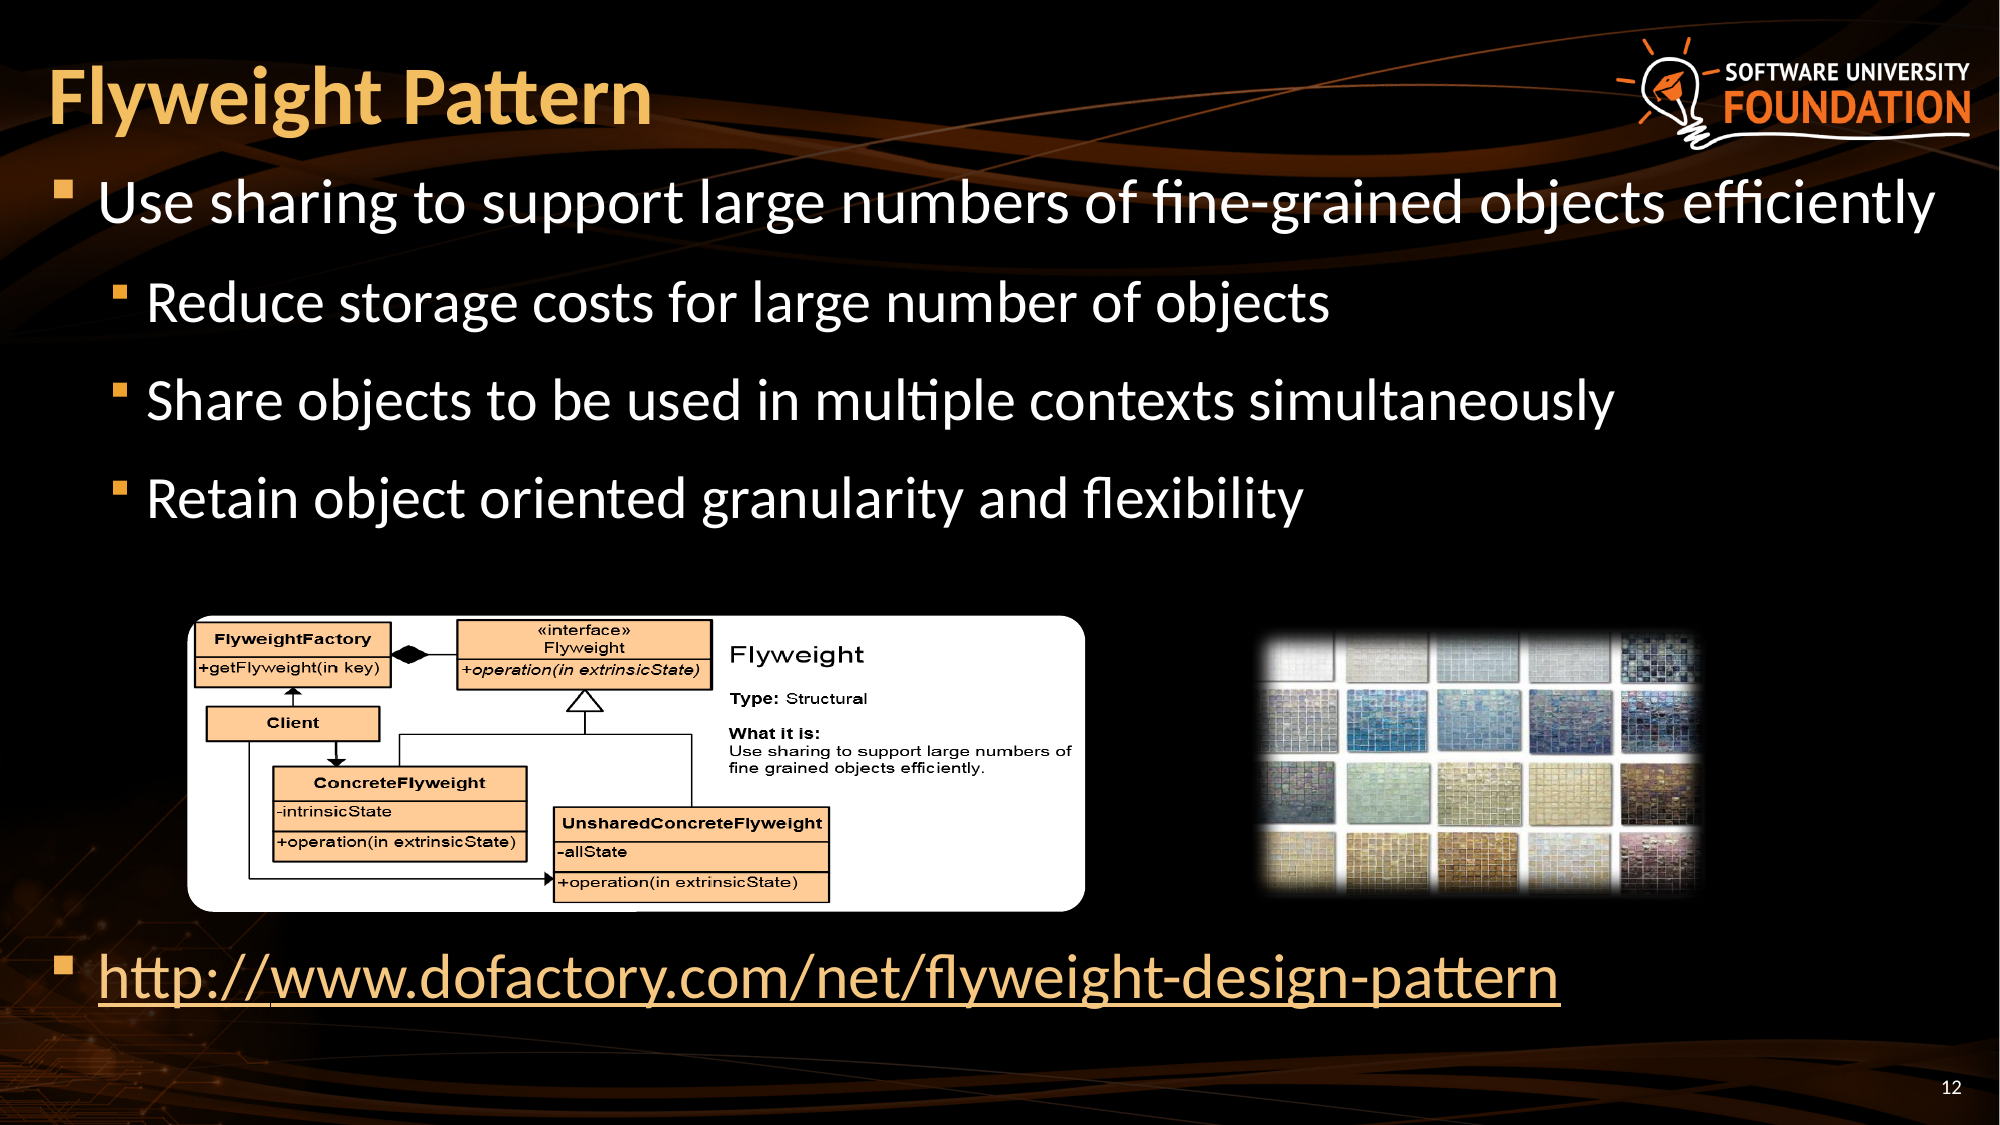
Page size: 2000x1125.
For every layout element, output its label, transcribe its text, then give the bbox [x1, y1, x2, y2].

slide_number 12 [1897, 1071, 1968, 1103]
picture [0, 0, 2000, 1125]
title Flyweight Pattern [30, 6, 1602, 189]
list Use sharing to support large numbers of fine-grained objects efficiently Reduce storage costs for large number of objects Share objects to be used in multiple contexts simultaneously Retain object oriented granularity and flexibility http://www.dofactory.com/net/flyweight-design-pattern [31, 149, 1968, 1071]
